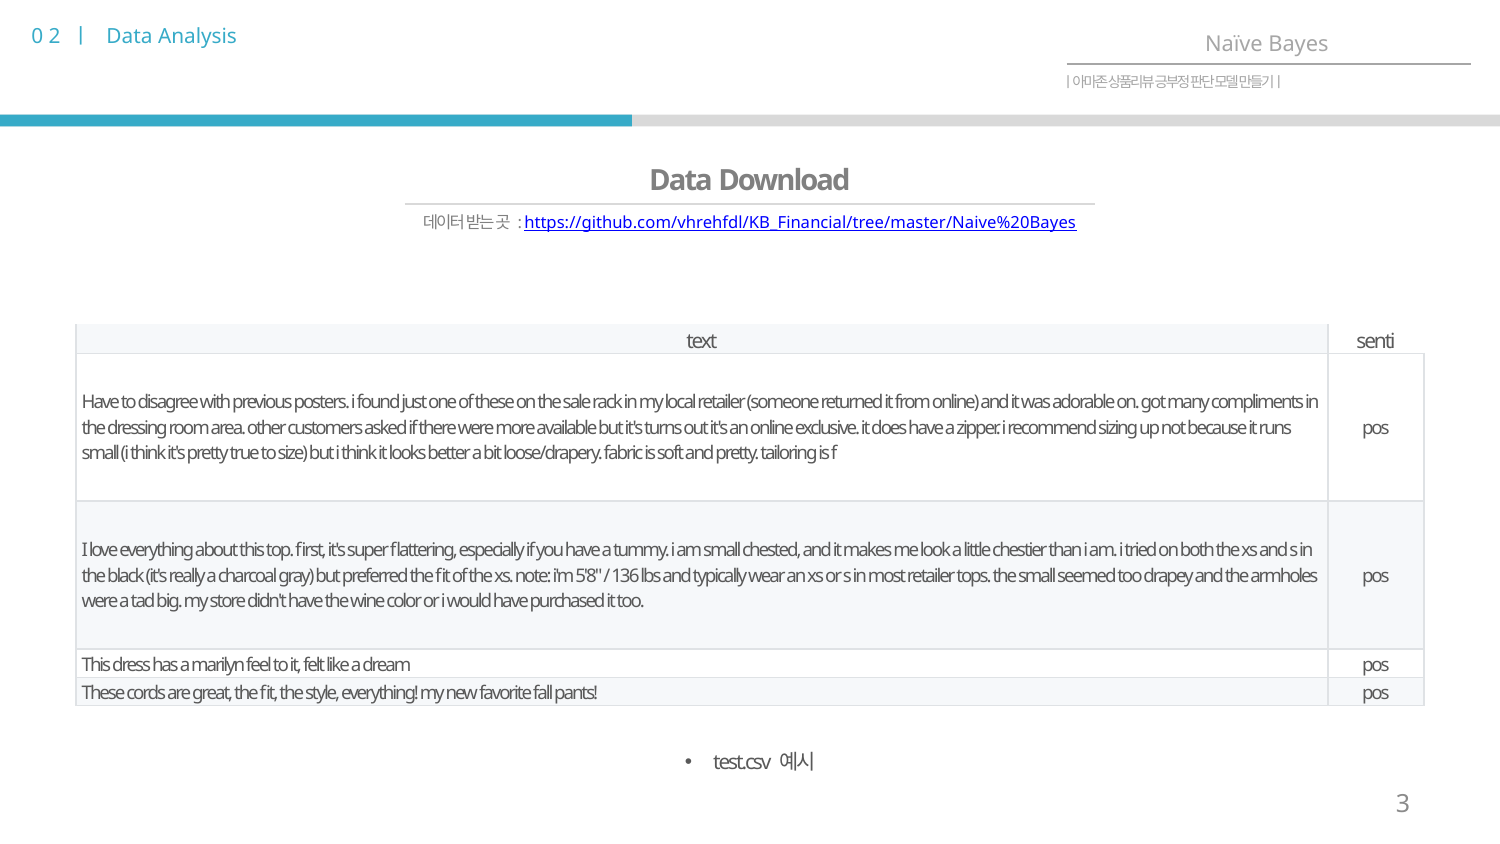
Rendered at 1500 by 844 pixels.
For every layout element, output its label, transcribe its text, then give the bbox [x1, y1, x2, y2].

table_cell pos [1329, 678, 1423, 705]
text_box test.csv 예시 [611, 728, 890, 782]
table_cell I love everything about this top. first, it's super flattering, especially if you have a tummy. i am small chested, and it makes me look a little chestier than i am. i tried on both the xs and s in the black (it's really a charcoal gray) but preferred the fit of the xs. note: i'm 5'8" / 136 lbs and typically wear an xs or s in most retailer tops. the small seemed too drapey and the armholes were a tad big. my store didn't have the wine color or i would have purchased it too. [77, 502, 1327, 648]
table_cell Have to disagree with previous posters. i found just one of these on the sale rack in my local retailer (someone returned it from online) and it was adorable on. got many compliments in the dressing room area. other customers asked if there were more available but it's turns out it's an online exclusive. it does have a zipper. i recommend sizing up not because it runs small (i think it's pretty true to size) but i think it looks better a bit loose/drapery. fabric is soft and pretty. tailoring is f [77, 354, 1327, 500]
text_box 0 2 ㅣ Data Analysis [16, 15, 361, 55]
table_cell pos [1329, 354, 1423, 500]
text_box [1046, 22, 1495, 99]
table_header text [77, 324, 1327, 353]
table_cell pos [1329, 502, 1423, 648]
table_cell This dress has a marilyn feel to it, felt like a dream [77, 650, 1327, 677]
table_header senti [1329, 324, 1424, 353]
text_box 데이터 받는 곳 : https://github.com/vhrehfdl/KB_Financial/tree/master/Naive%20Bayes [362, 204, 1138, 243]
table_cell pos [1329, 650, 1423, 677]
text_box [0, 113, 634, 129]
table_cell These cords are great, the fit, the style, everything! my new favorite fall pants! [77, 678, 1327, 705]
slide_number 3 [1074, 782, 1425, 827]
text_box Data Download [600, 154, 900, 203]
text_box [634, 113, 1500, 129]
